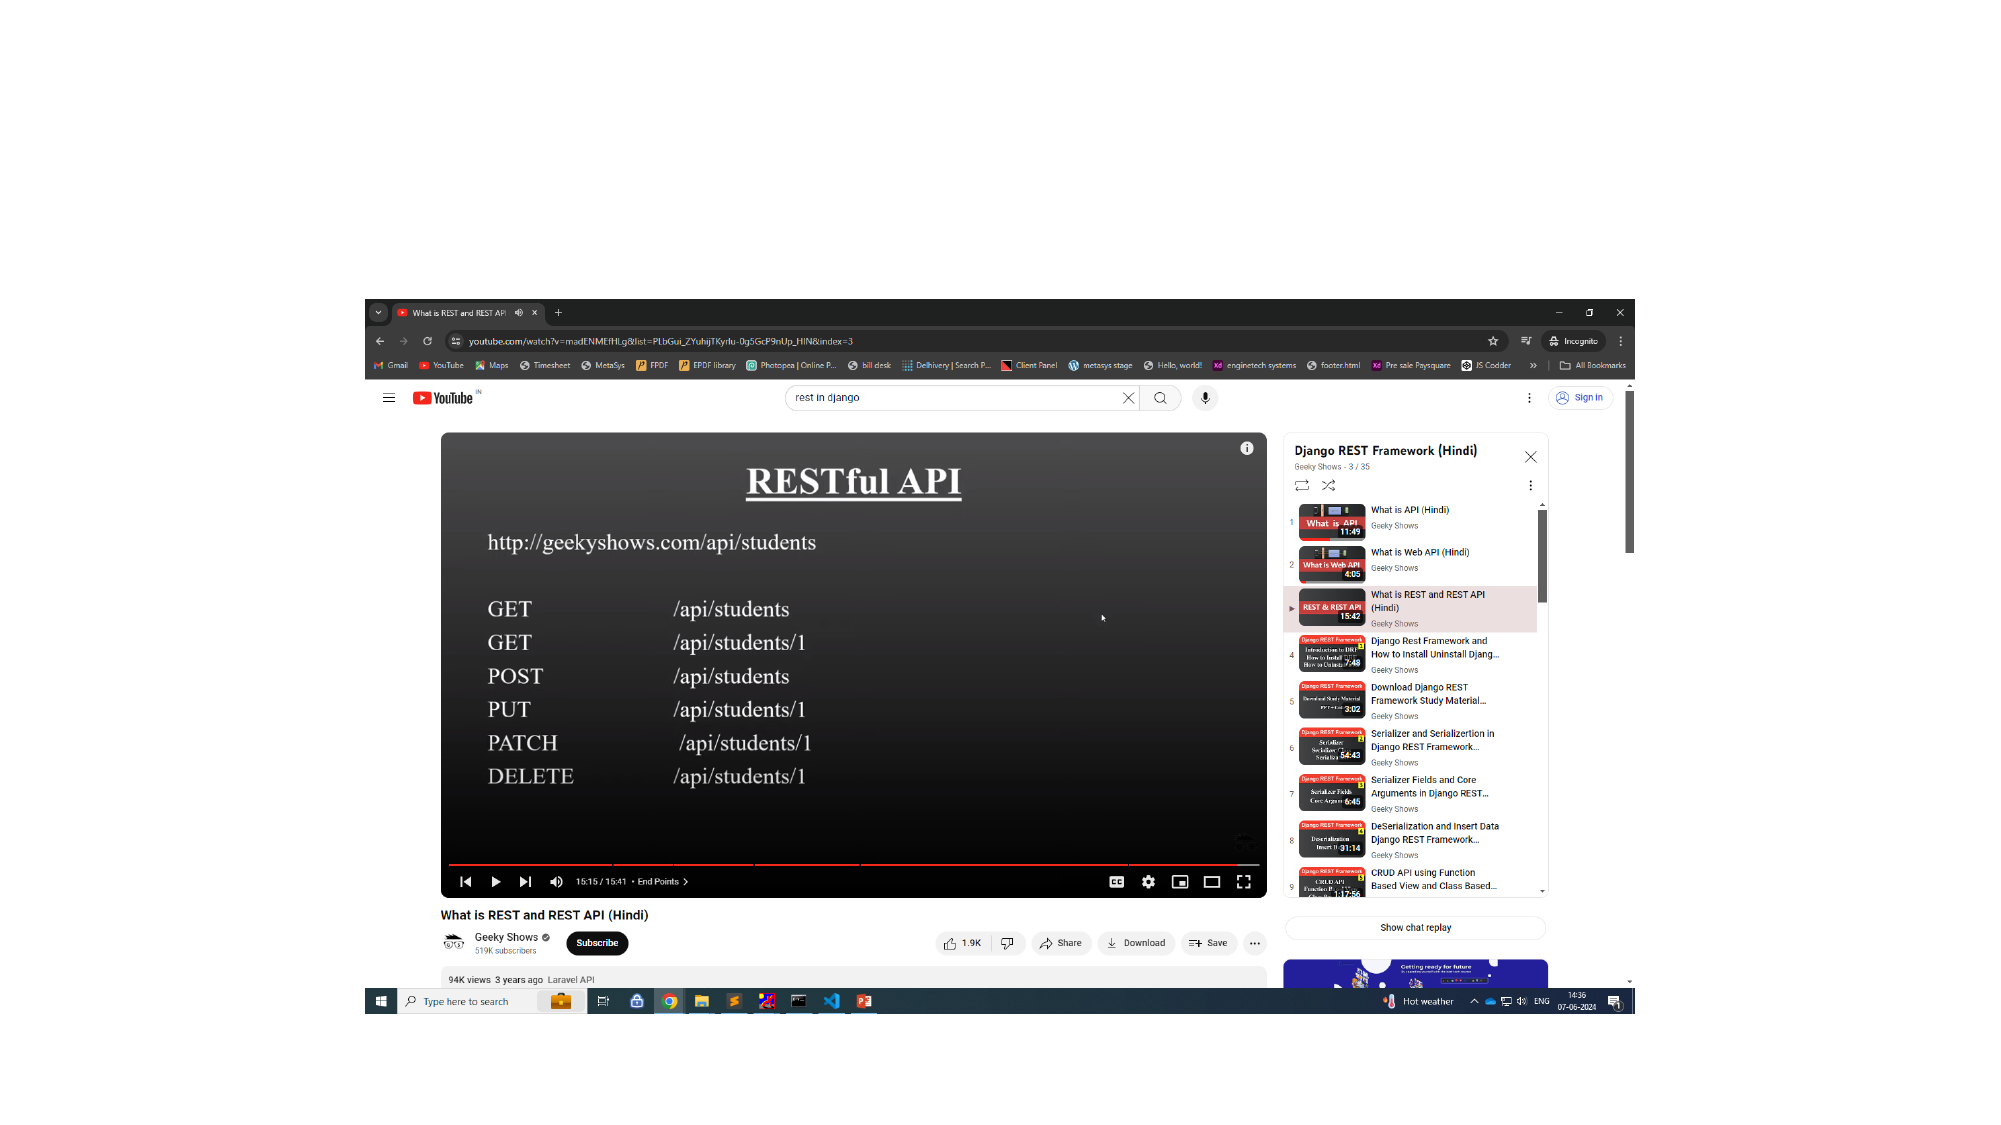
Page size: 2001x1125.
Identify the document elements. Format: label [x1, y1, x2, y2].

list [365, 299, 1635, 1014]
